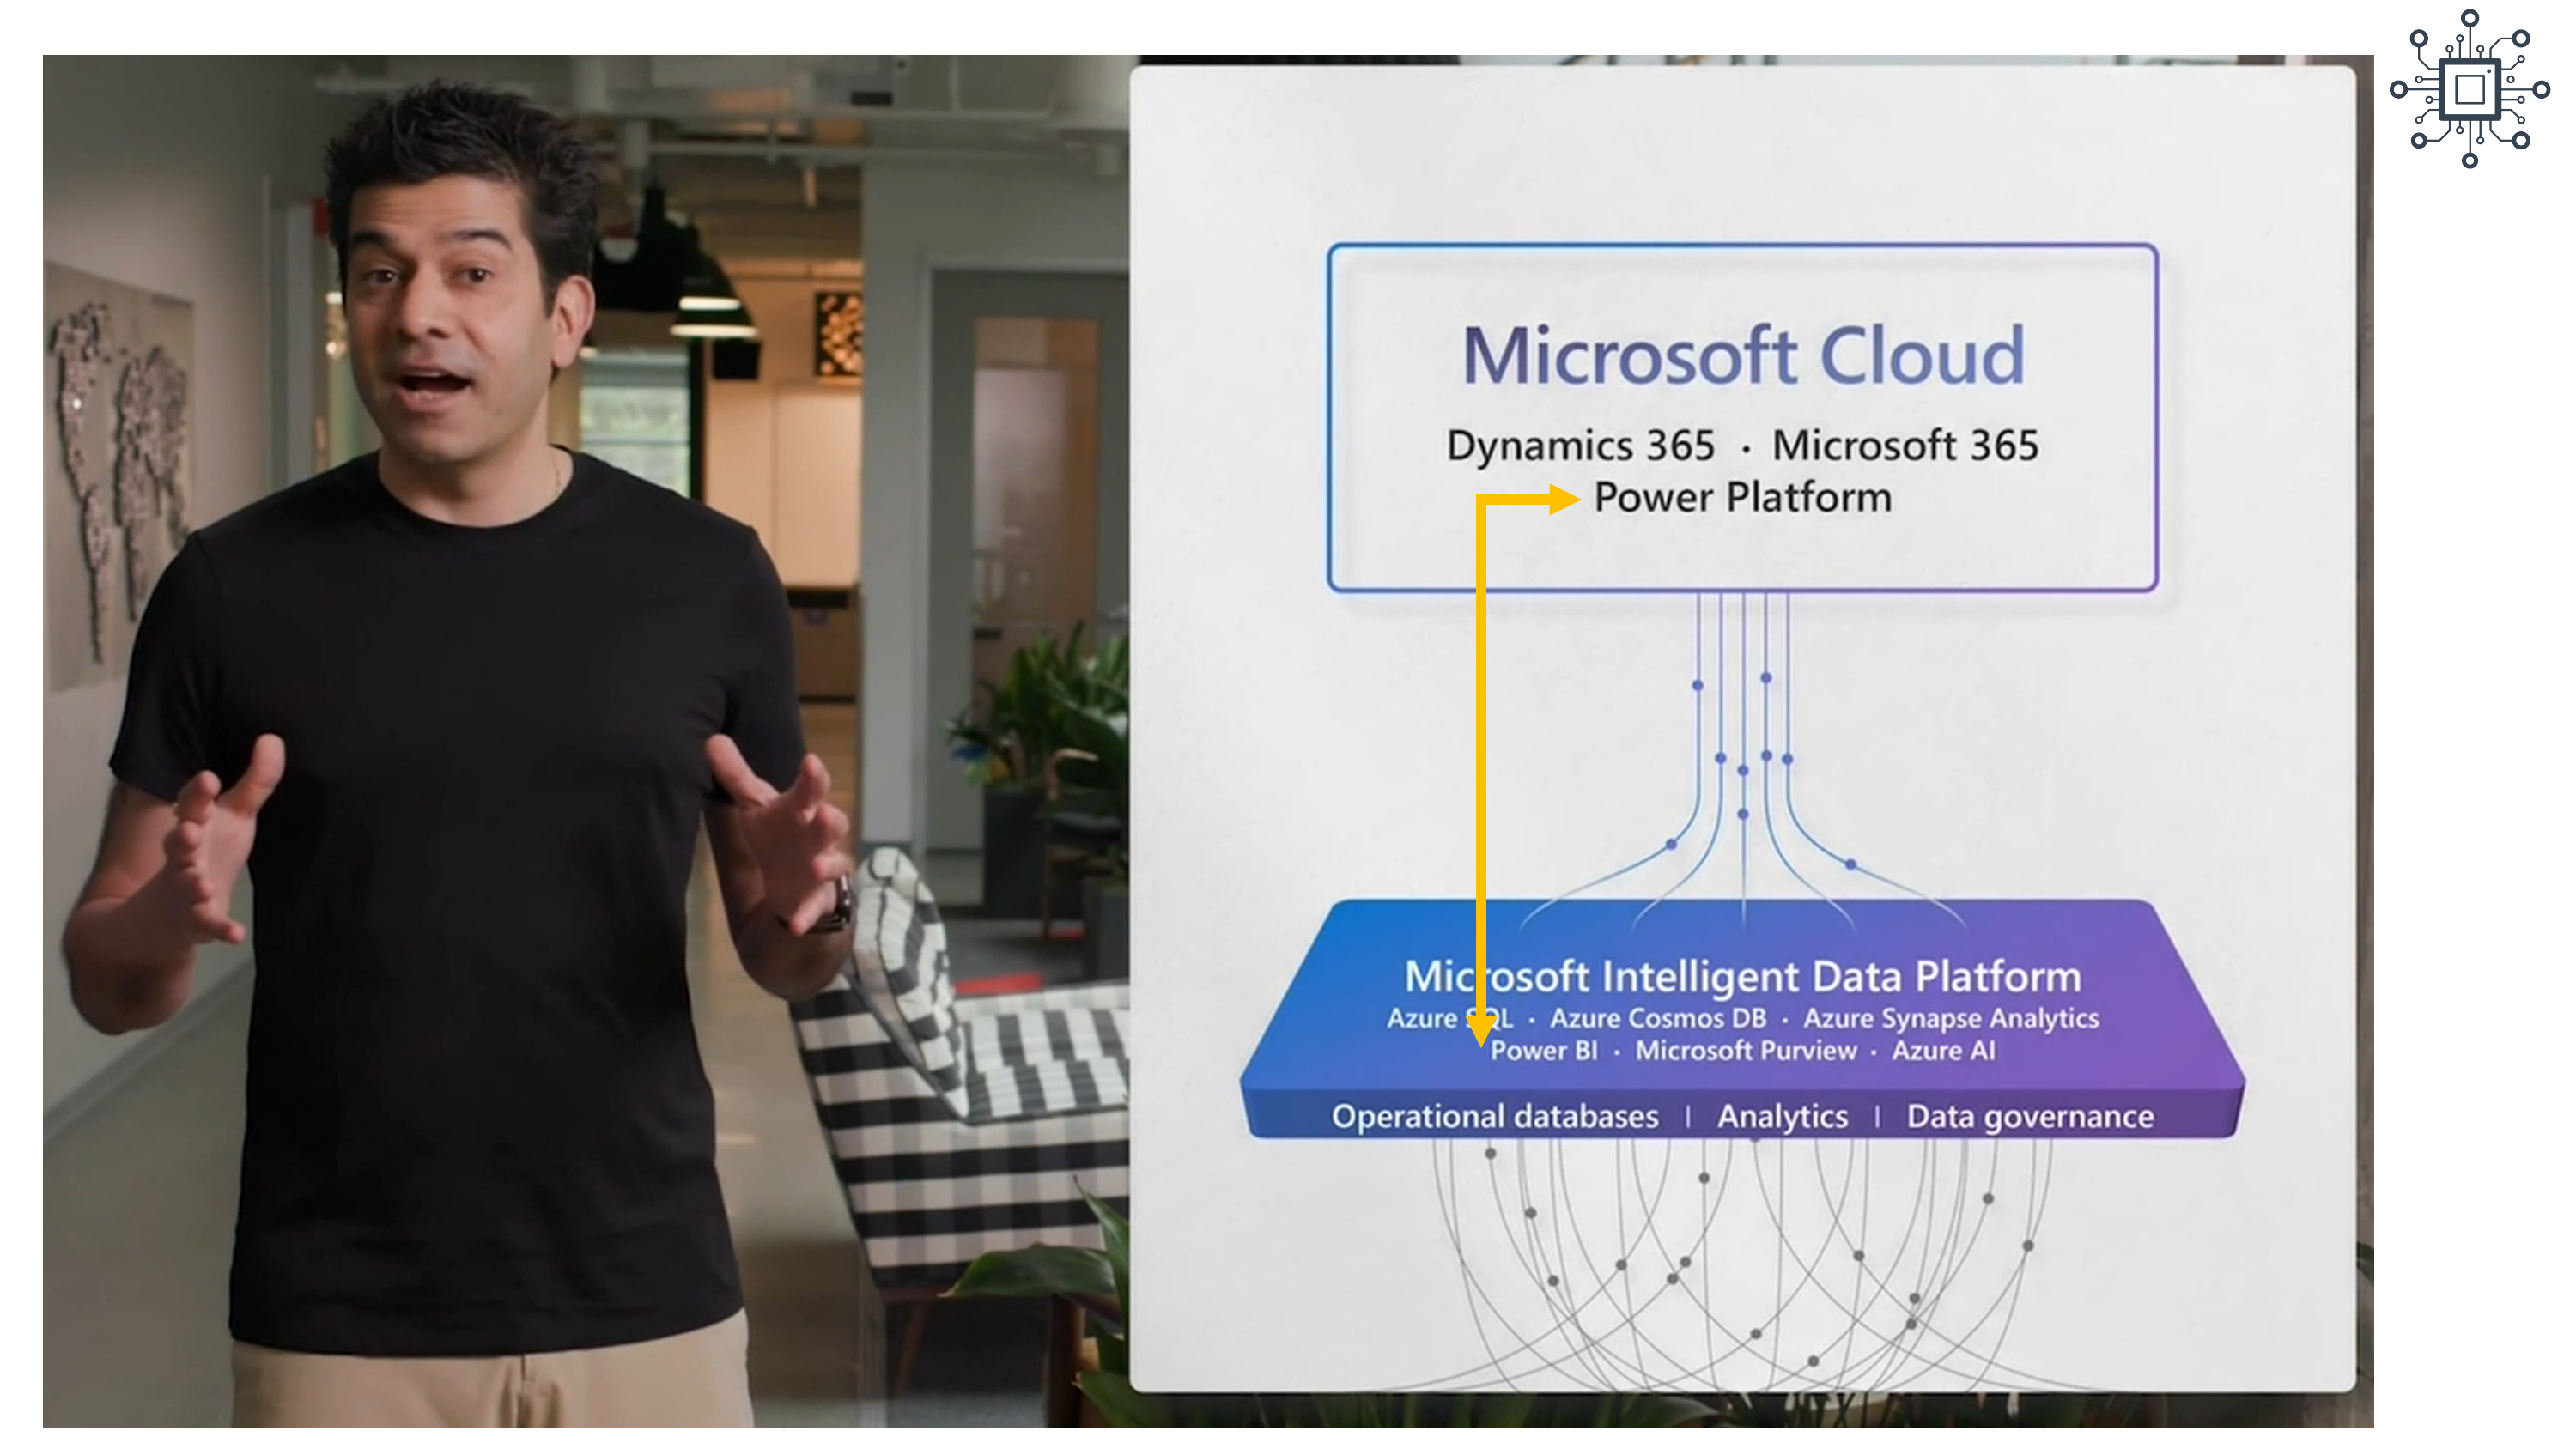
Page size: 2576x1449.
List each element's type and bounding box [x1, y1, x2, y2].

text_box [1257, 723, 1807, 825]
picture [2388, 7, 2553, 171]
picture [43, 55, 2374, 1428]
